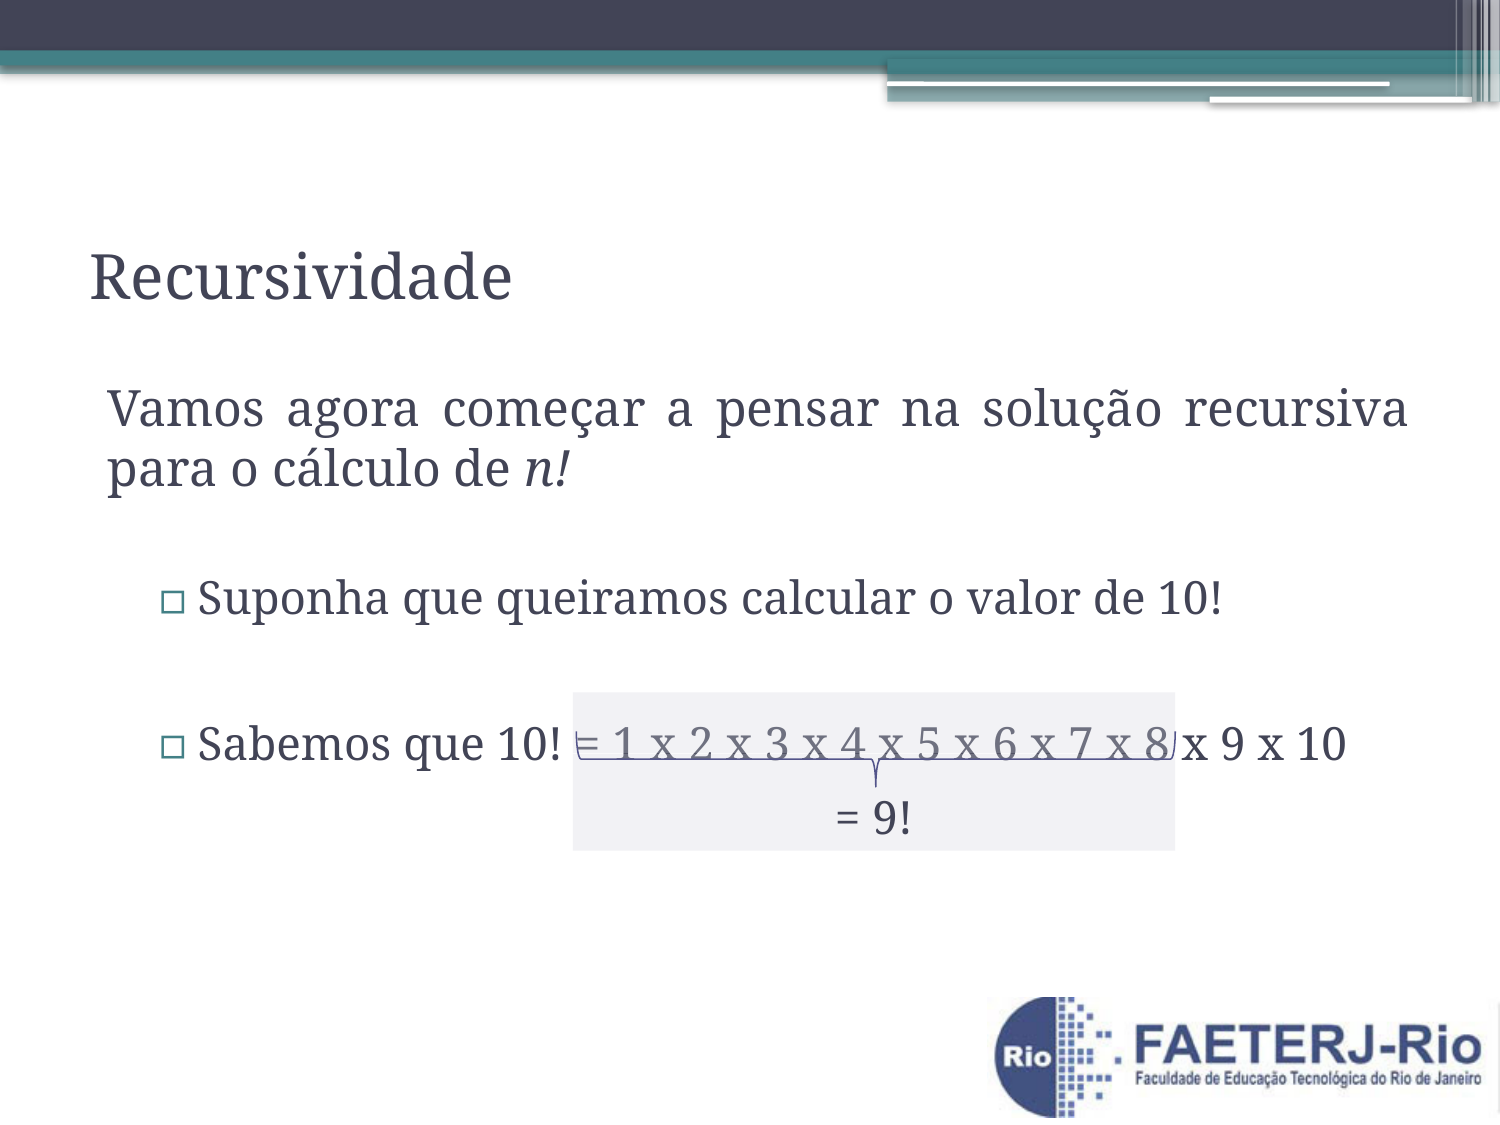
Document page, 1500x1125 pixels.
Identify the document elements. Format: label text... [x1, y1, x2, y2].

title Recursividade [75, 187, 1425, 363]
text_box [572, 692, 1176, 855]
list Vamos agora começar a pensar na solução recursiva para o cálculo de n! Suponha que queiramos calcular o valor de 10! Sabemos que 10! = 1 x 2 x 3 x 4 x 5 x 6 x 7 x 8 x 9 x 10 [75, 368, 1425, 1079]
picture [987, 996, 1500, 1118]
